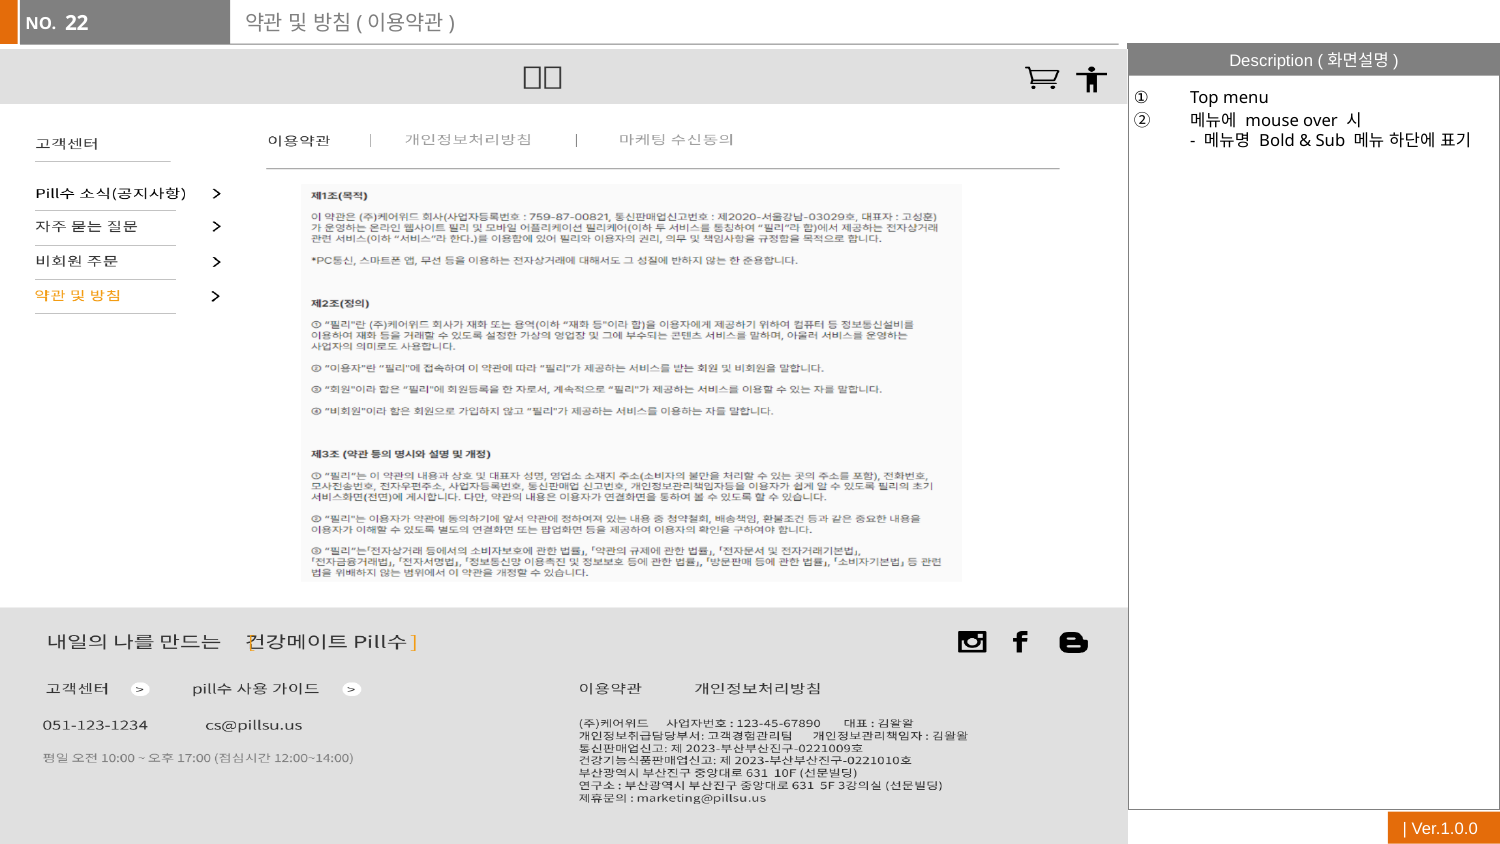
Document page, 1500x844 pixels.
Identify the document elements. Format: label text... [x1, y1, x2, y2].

picture [0, 48, 1129, 844]
title 약관 및 방침(이용약관) [231, 2, 1117, 47]
list Top menu 메뉴에 mouse over 시 - 메뉴명 Bold & Sub 메뉴 하단에 표기 [1132, 79, 1500, 812]
list 22 [64, 2, 231, 47]
